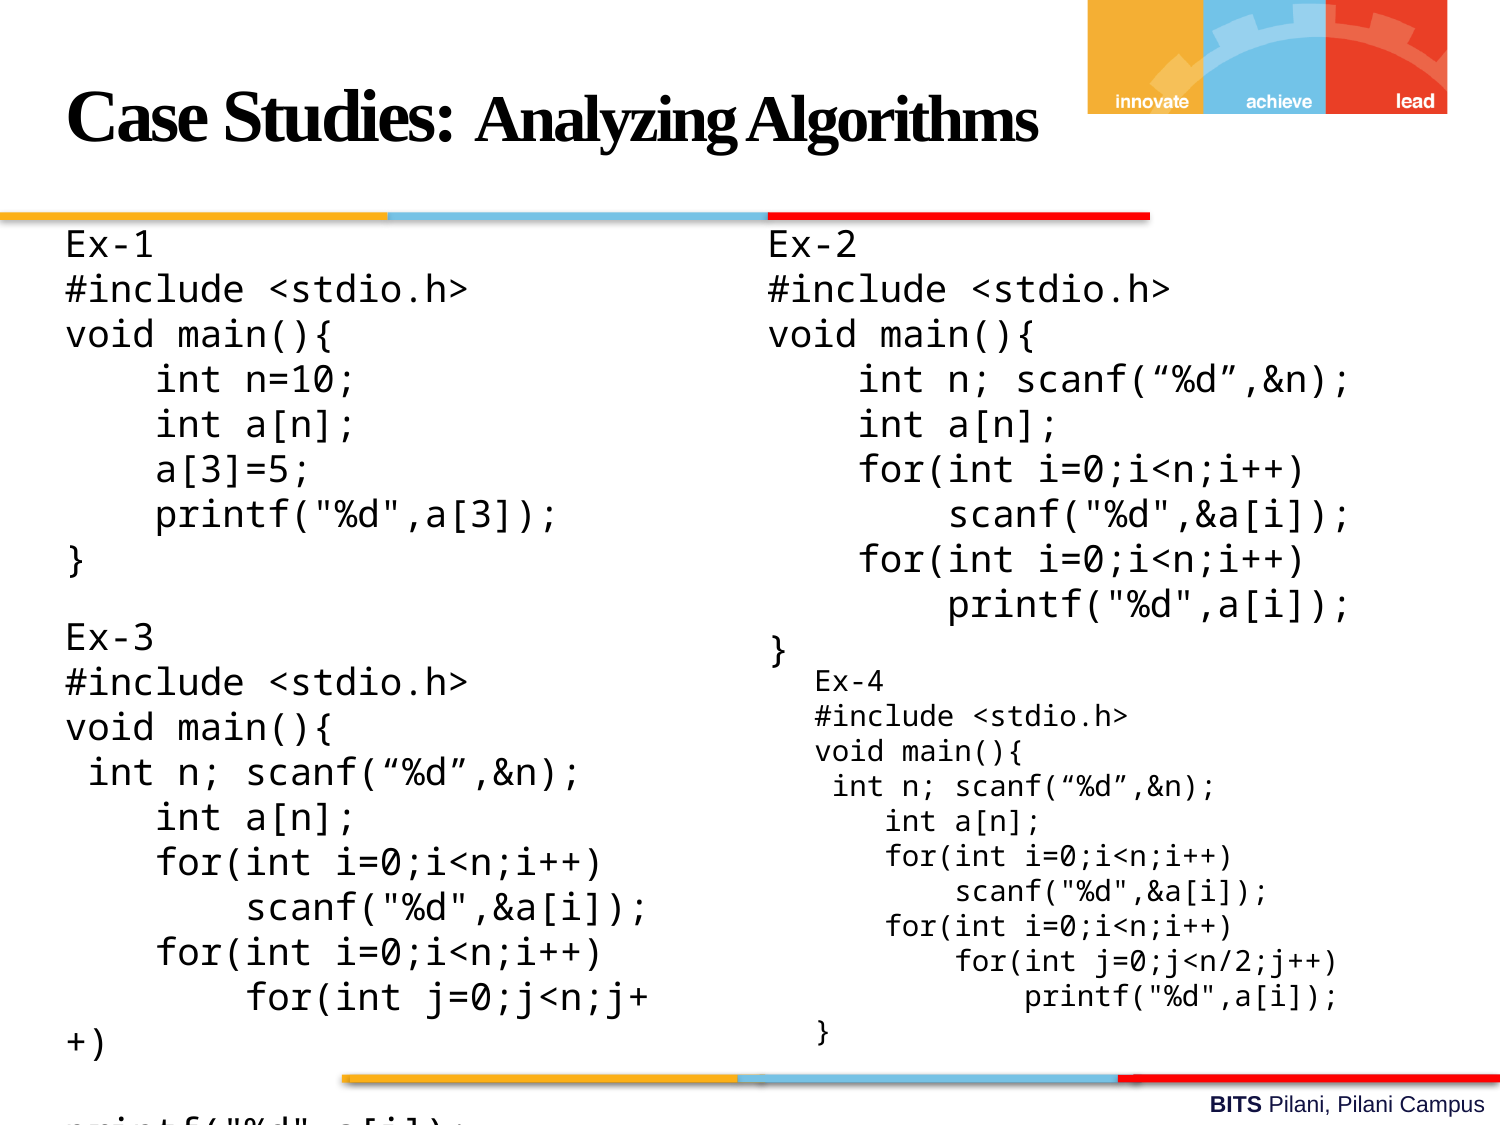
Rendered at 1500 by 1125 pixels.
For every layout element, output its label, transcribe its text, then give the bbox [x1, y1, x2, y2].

picture [1087, 0, 1448, 114]
list Case Studies: Analyzing Algorithms [50, 24, 1088, 213]
text_box Ex-2 #include <stdio.h> void main(){ int n; scanf(“%d”,&n); int a[n]; for(int i=0;i<n;i++) scanf("%d",&a[i]); for(int i=0;i<n;i++) printf("%d",a[i]); } [752, 212, 1372, 678]
text_box Ex-1 #include <stdio.h> void main(){ int n=10; int a[n]; a[3]=5; printf("%d",a[3]); } [49, 212, 588, 588]
text_box Ex-3 #include <stdio.h> void main(){ int n; scanf(“%d”,&n); int a[n]; for(int i=0;i<n;i++) scanf("%d",&a[i]); for(int i=0;i<n;i++) for(int j=0;j<n;j++) printf("%d",a[i]); } [50, 605, 700, 1125]
text_box Ex-4 #include <stdio.h> void main(){ int n; scanf(“%d”,&n); int a[n]; for(int i=0;i<n;i++) scanf("%d",&a[i]); for(int i=0;i<n;i++) for(int j=0;j<n/2;j++) printf("%d",a[i]); } [799, 654, 1450, 1055]
